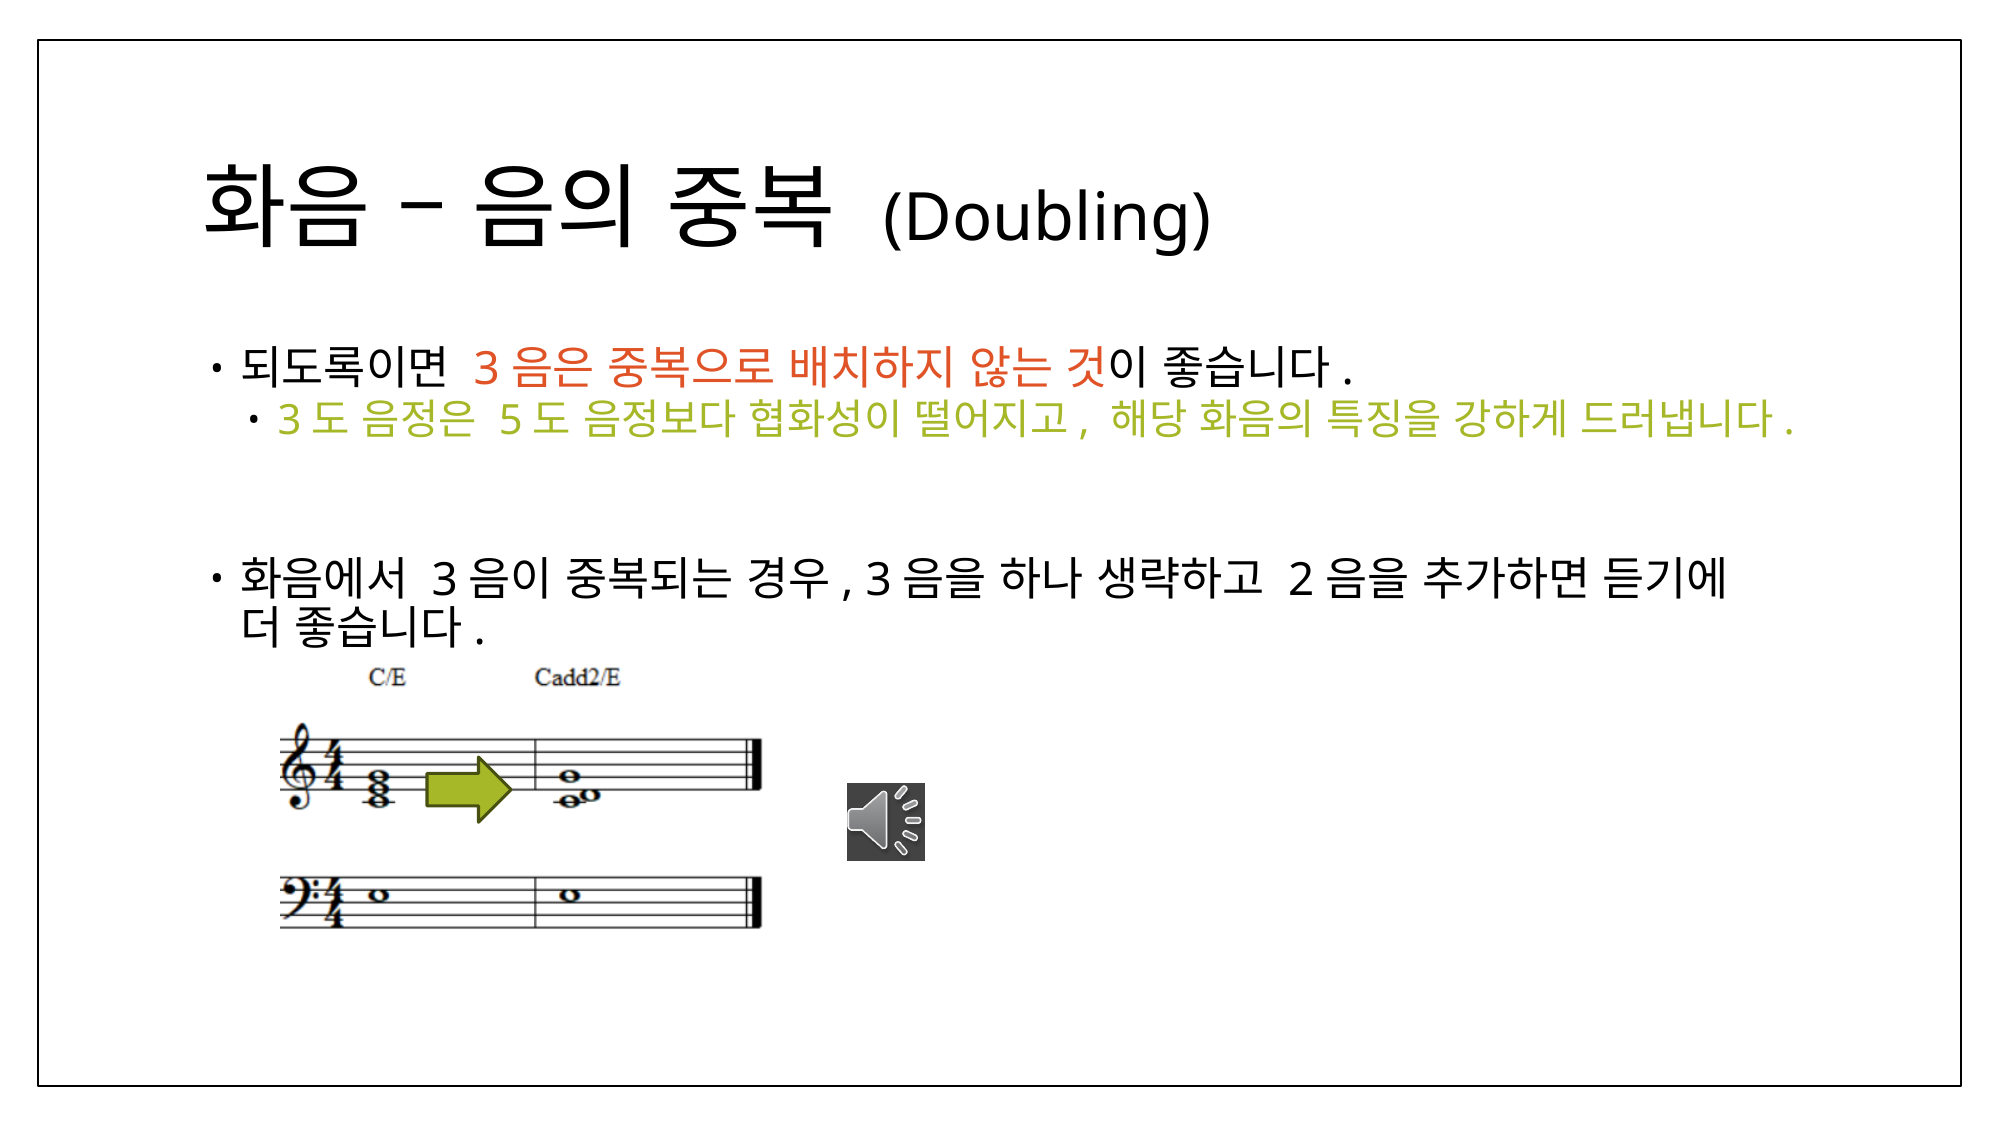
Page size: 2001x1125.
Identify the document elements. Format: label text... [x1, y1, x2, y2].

title 화음 – 음의 중복 (Doubling) [187, 99, 1808, 323]
picture [280, 659, 767, 946]
list 되도록이면 3음은 중복으로 배치하지 않는 것이 좋습니다. 3도 음정은 5도 음정보다 협화성이 떨어지고, 해당 화음의 특징을 강하게 드러냅니다. 화음에서 3음이 중복되는 경우, 3음을 하나 생략하고 2음을 추가하면 듣기에 더 좋습니다. [187, 337, 1808, 1000]
picture [845, 781, 927, 863]
